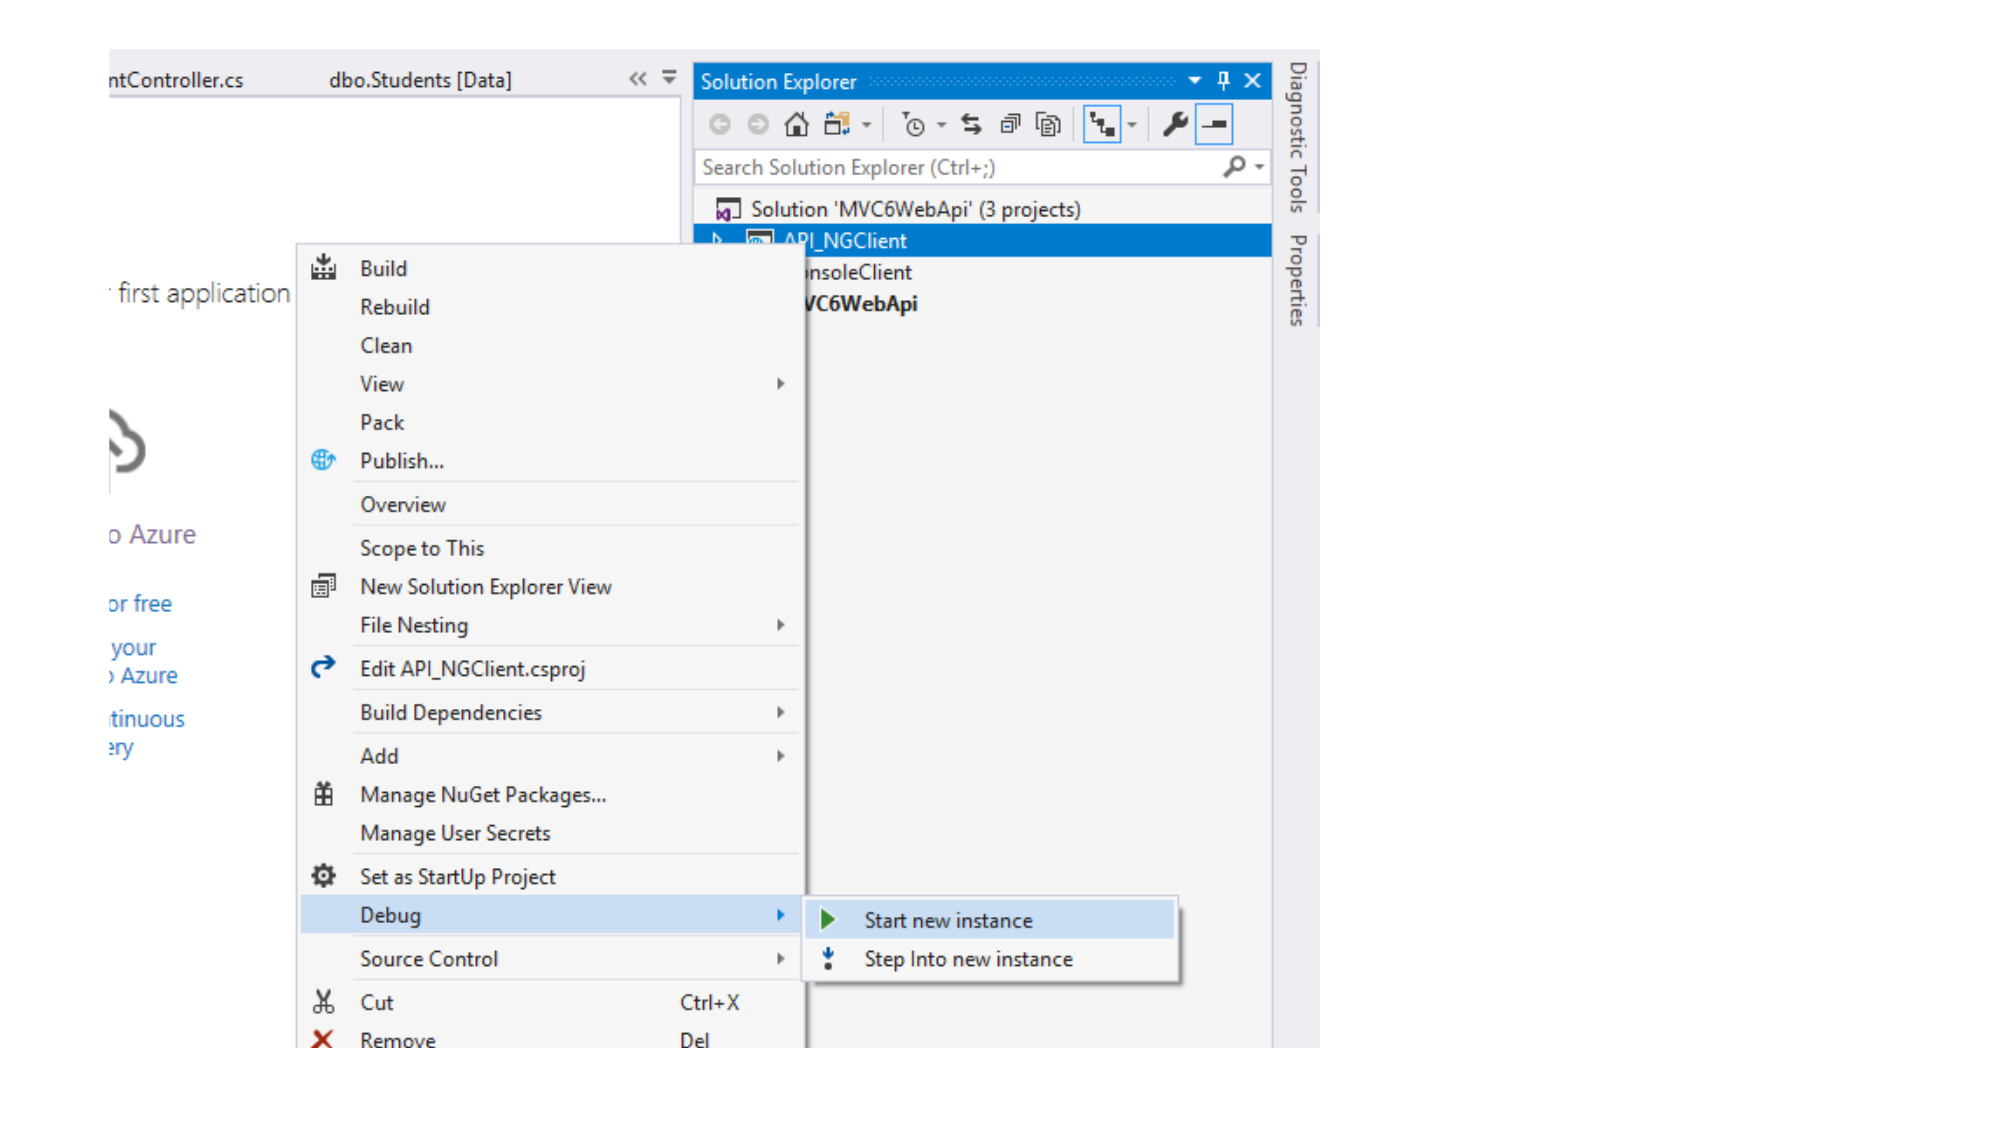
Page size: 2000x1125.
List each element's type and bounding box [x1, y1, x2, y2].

picture [109, 49, 1321, 1049]
